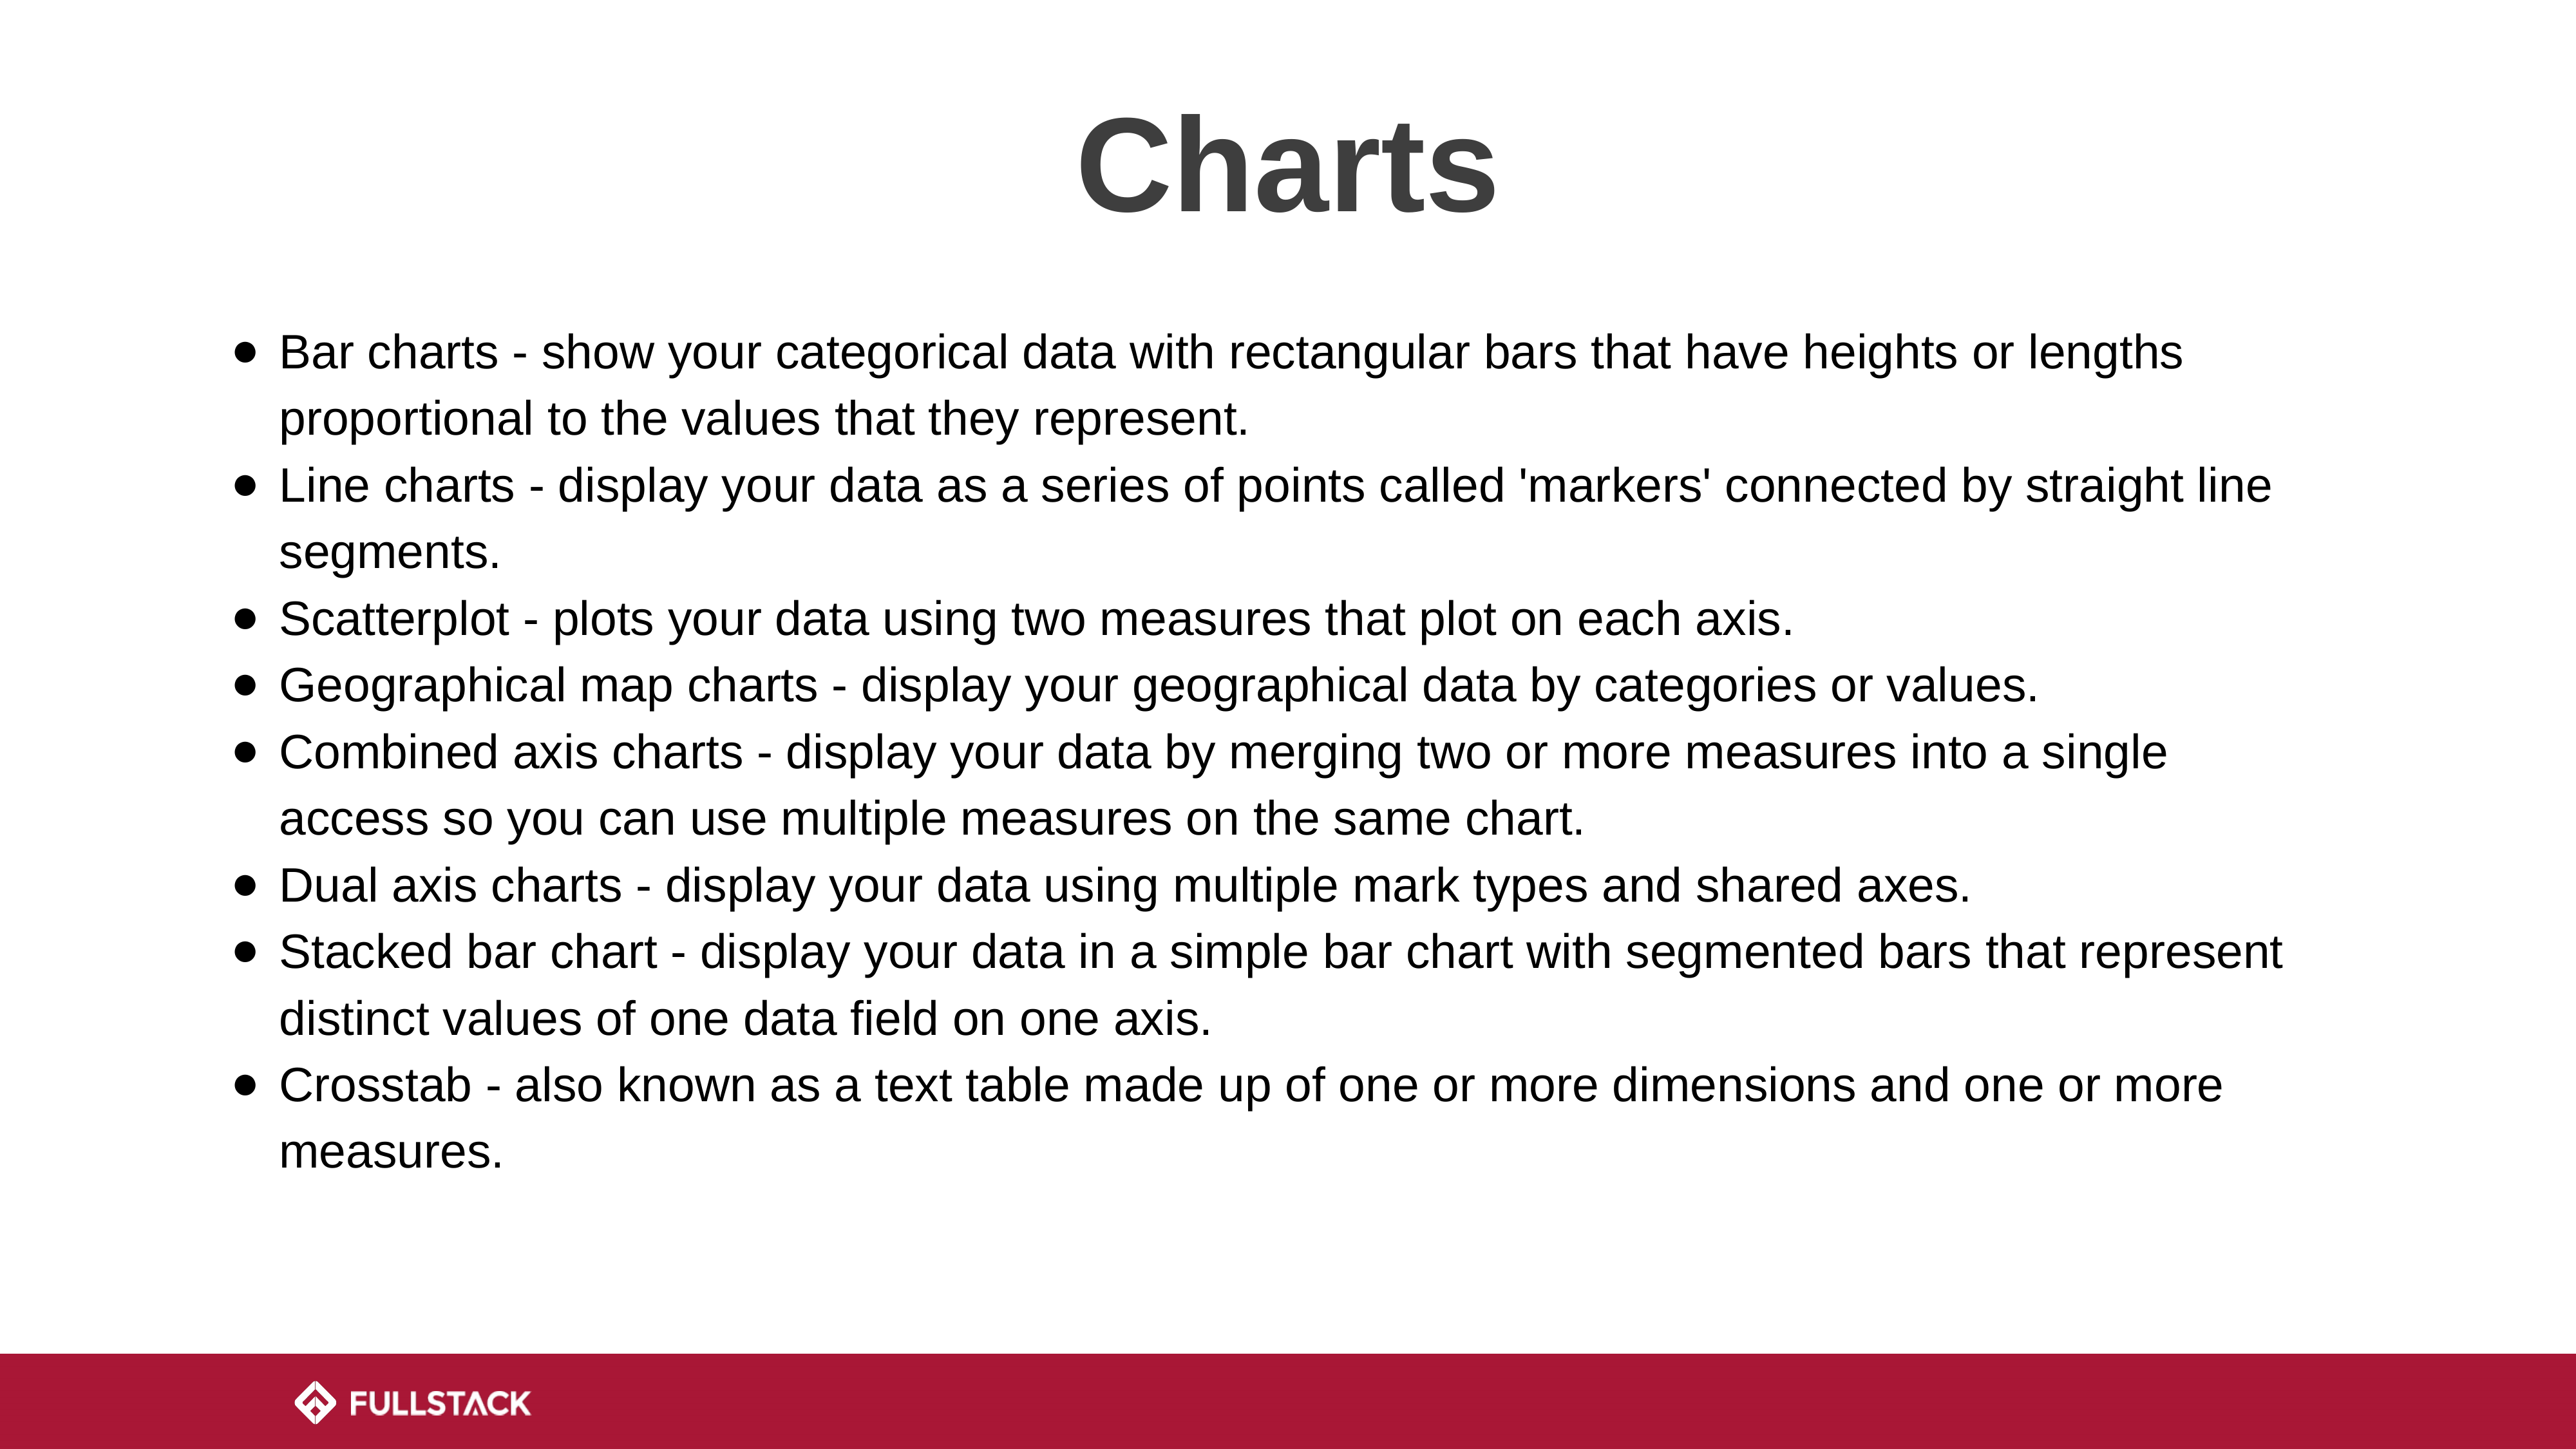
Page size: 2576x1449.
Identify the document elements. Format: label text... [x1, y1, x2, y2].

text_box Bar charts - show your categorical data with rectangular bars that have heights or lengths proportional to the values that they represent. Line charts - display your data as a series of points called 'markers' connected by straight line segments. Scatterplot - plots your data using two measures that plot on each axis. Geographical map charts - display your geographical data by categories or values. Combined axis charts - display your data by merging two or more measures into a single access so you can use multiple measures on the same chart. Dual axis charts - display your data using multiple mark types and shared axes. Stacked bar chart - display your data in a simple bar chart with segmented bars that represent distinct values of one data field on one axis. Crosstab - also known as a text table made up of one or more dimensions and one or more measures. [196, 301, 2306, 1188]
picture [0, 1354, 2576, 1449]
title Charts [187, 58, 2389, 259]
